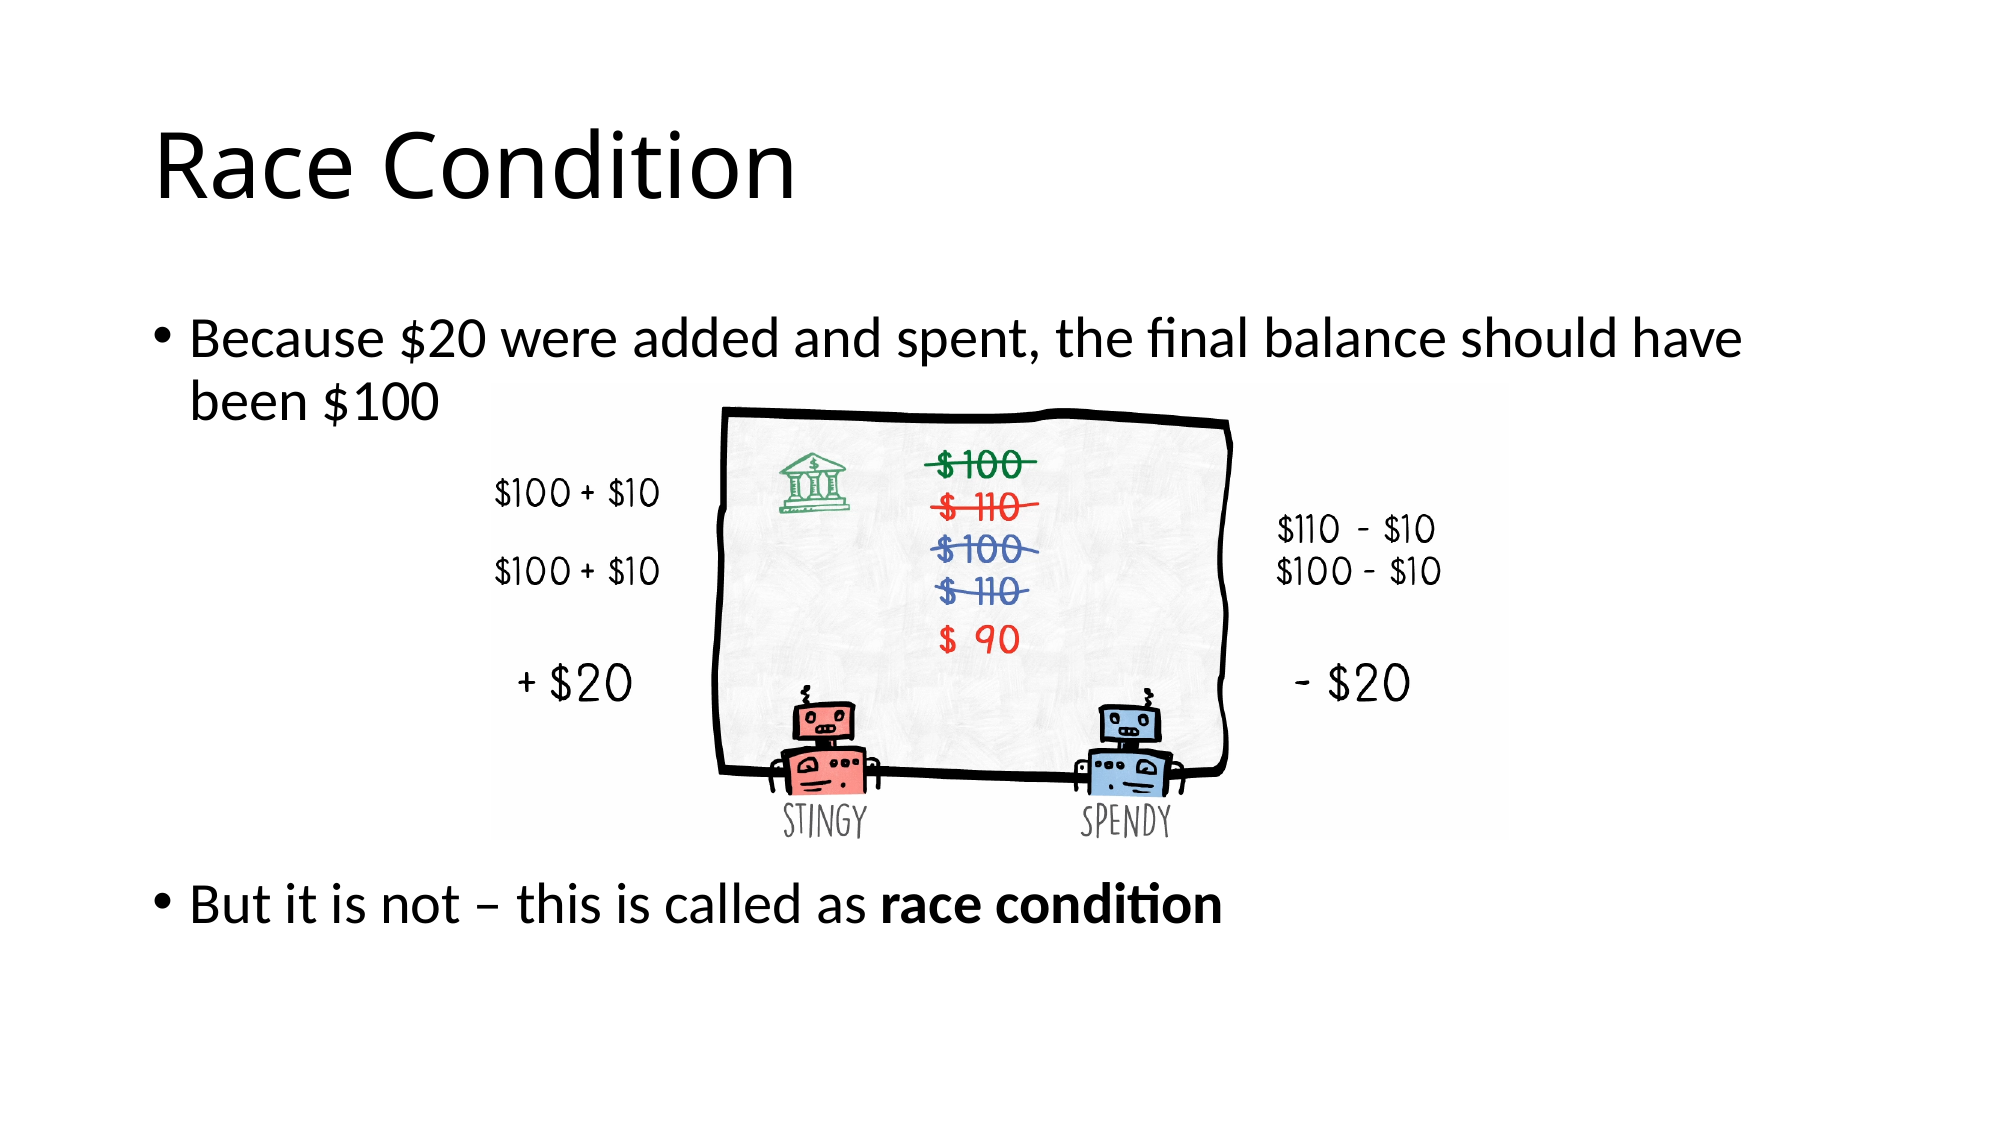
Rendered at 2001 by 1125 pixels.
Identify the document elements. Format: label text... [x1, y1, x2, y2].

list Because $20 were added and spent, the final balance should have been $100 But it is not – this is called as race condition [137, 299, 1863, 1014]
title Race Condition [137, 59, 1863, 278]
picture [491, 383, 1509, 840]
